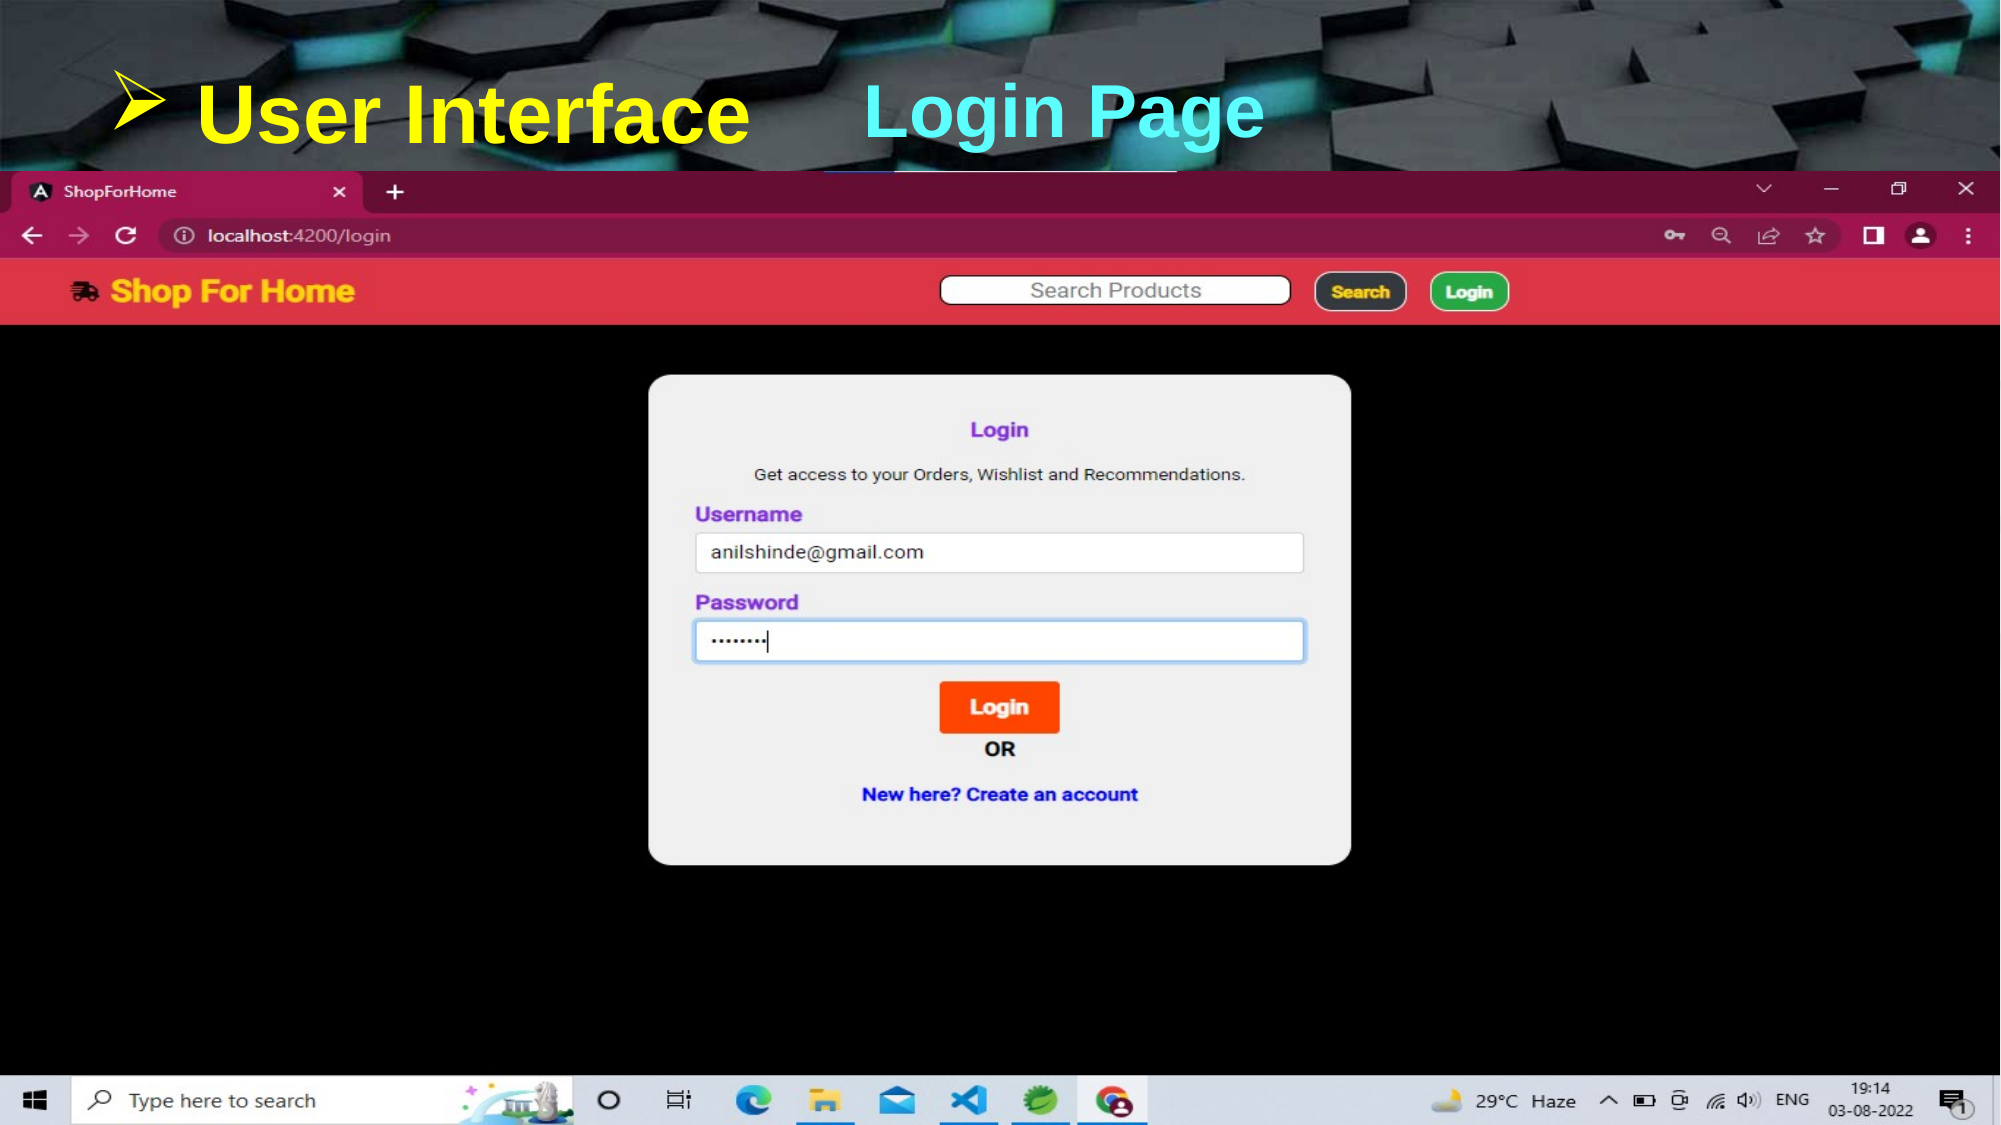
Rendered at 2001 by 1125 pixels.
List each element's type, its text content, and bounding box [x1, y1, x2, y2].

text_box Login Page [848, 55, 1357, 161]
text_box User Interface [92, 53, 1395, 168]
picture [0, 0, 2001, 1125]
